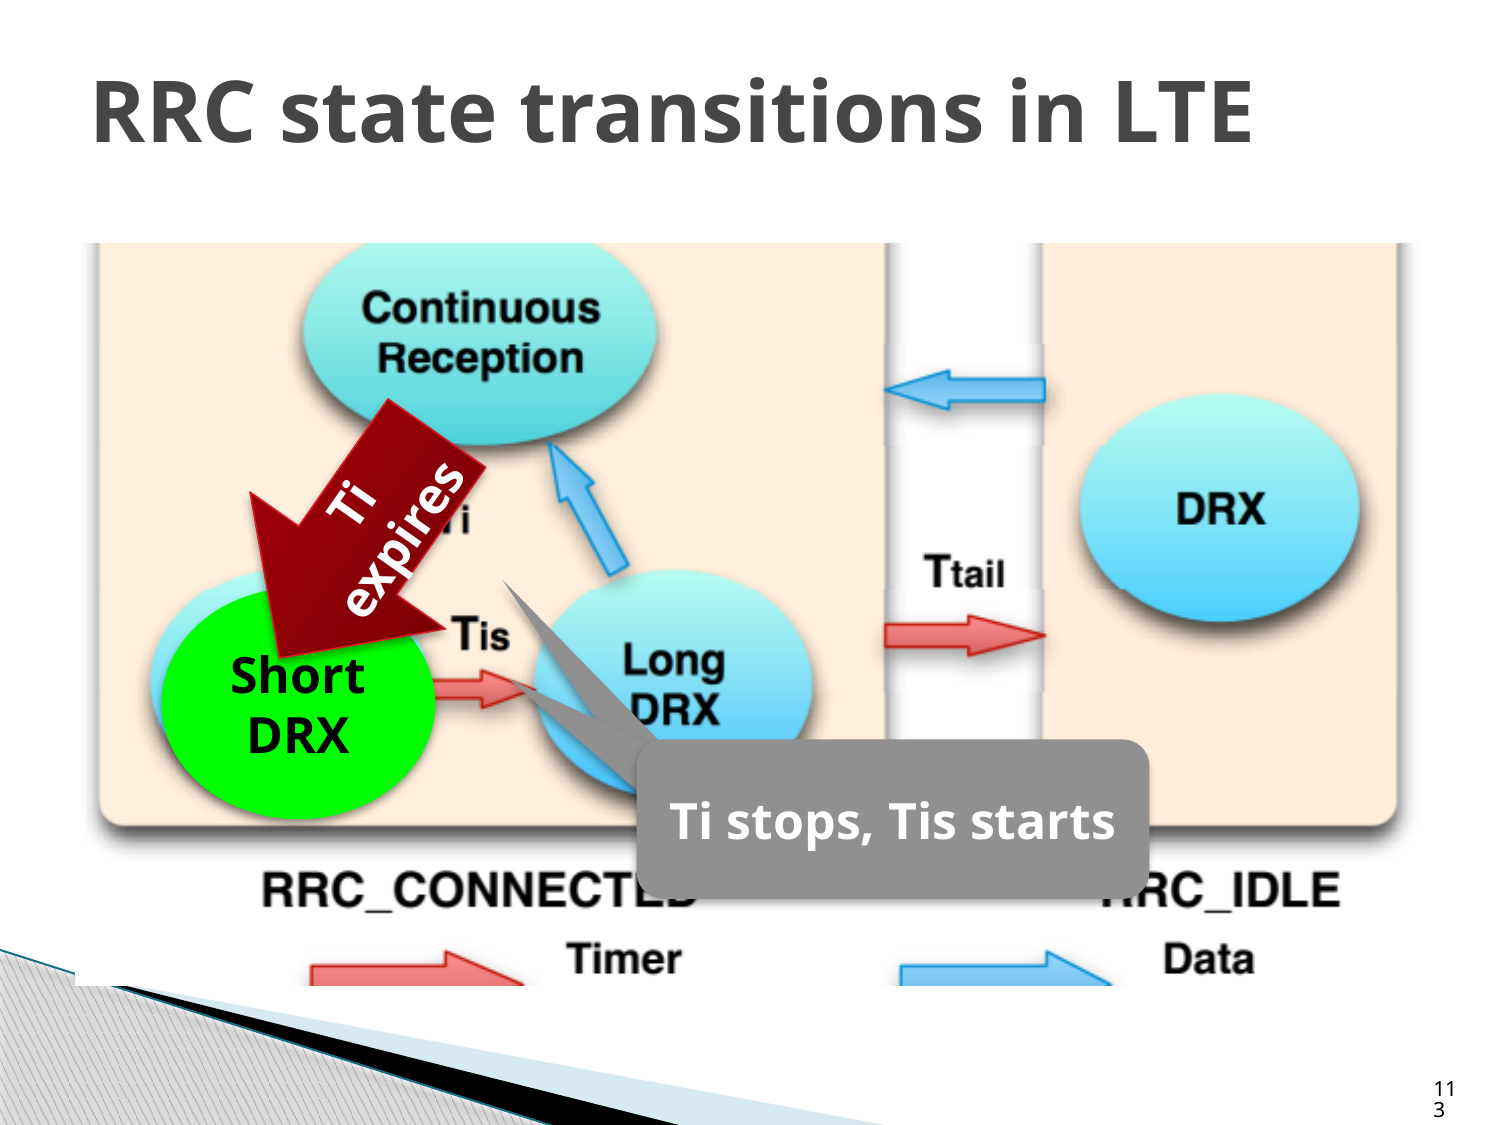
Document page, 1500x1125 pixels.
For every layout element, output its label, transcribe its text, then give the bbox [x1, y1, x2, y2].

title RRC state transitions in LTE [75, 45, 1425, 171]
slide_number 113 [1418, 1051, 1479, 1112]
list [74, 242, 1426, 986]
